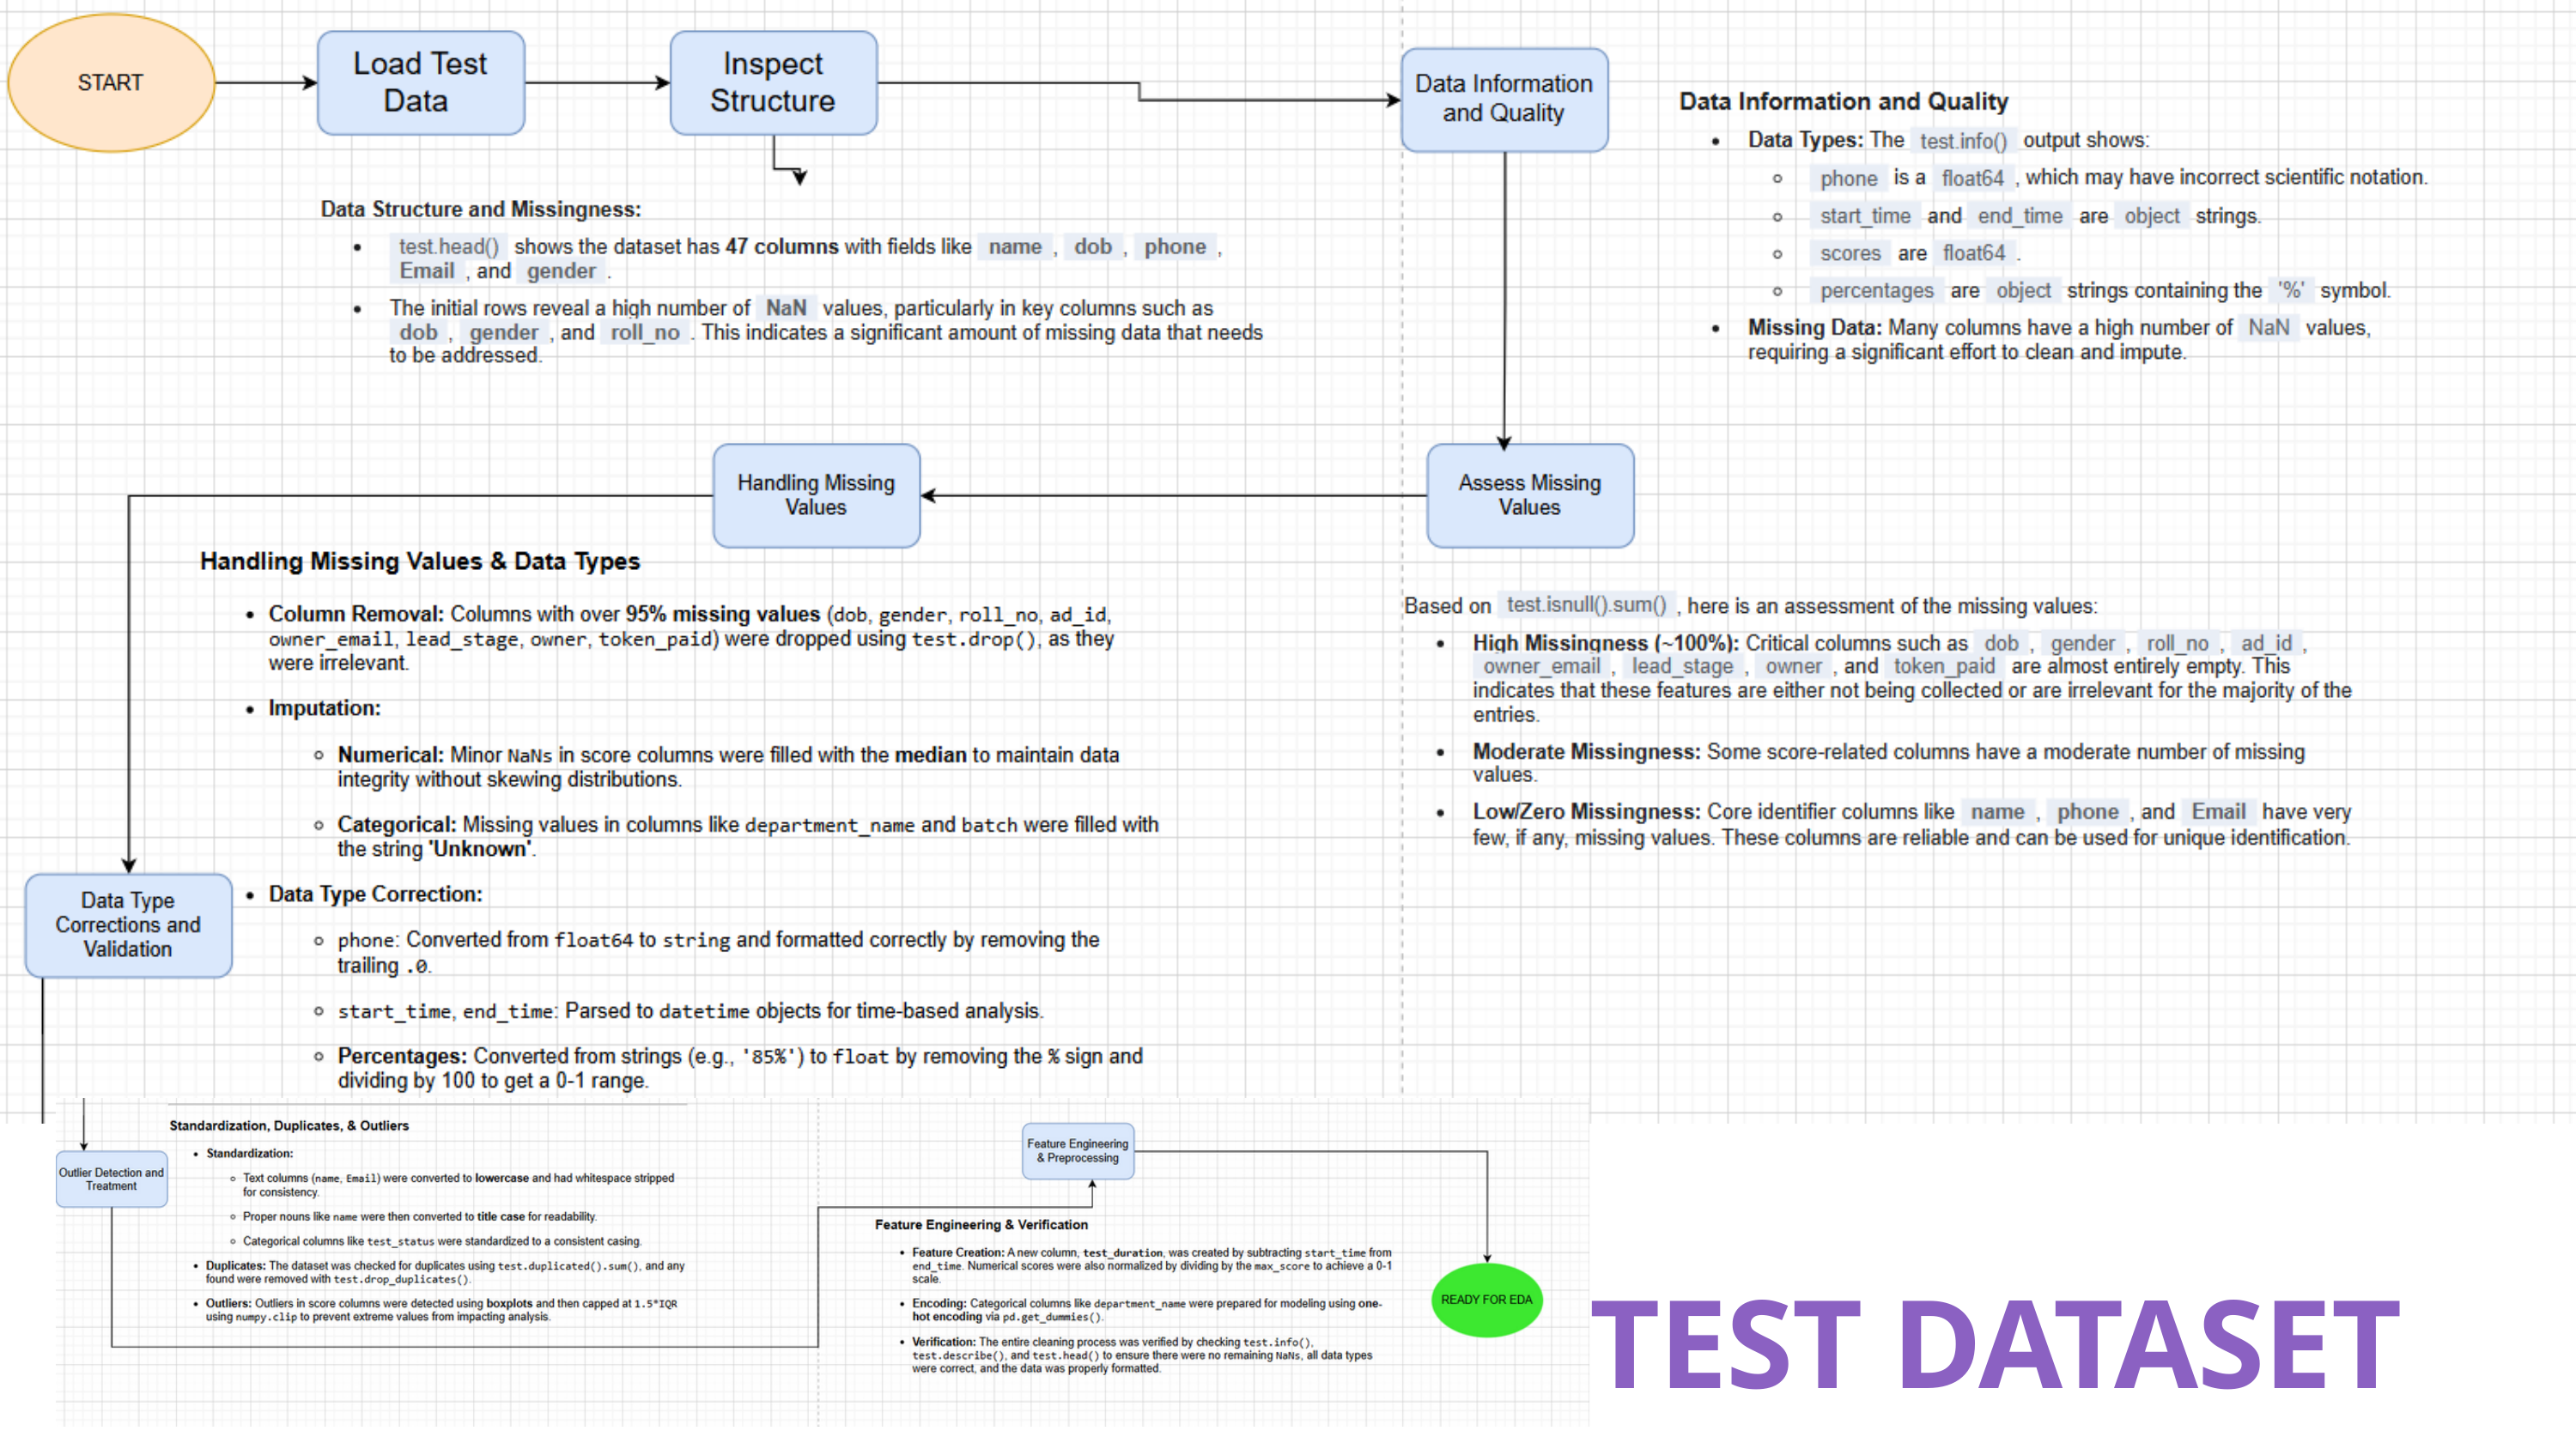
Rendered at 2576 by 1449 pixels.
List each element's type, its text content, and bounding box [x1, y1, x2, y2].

text_box TEST DATASET [1596, 1321, 2504, 1413]
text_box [55, 1098, 1590, 1427]
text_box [0, 0, 2576, 1124]
